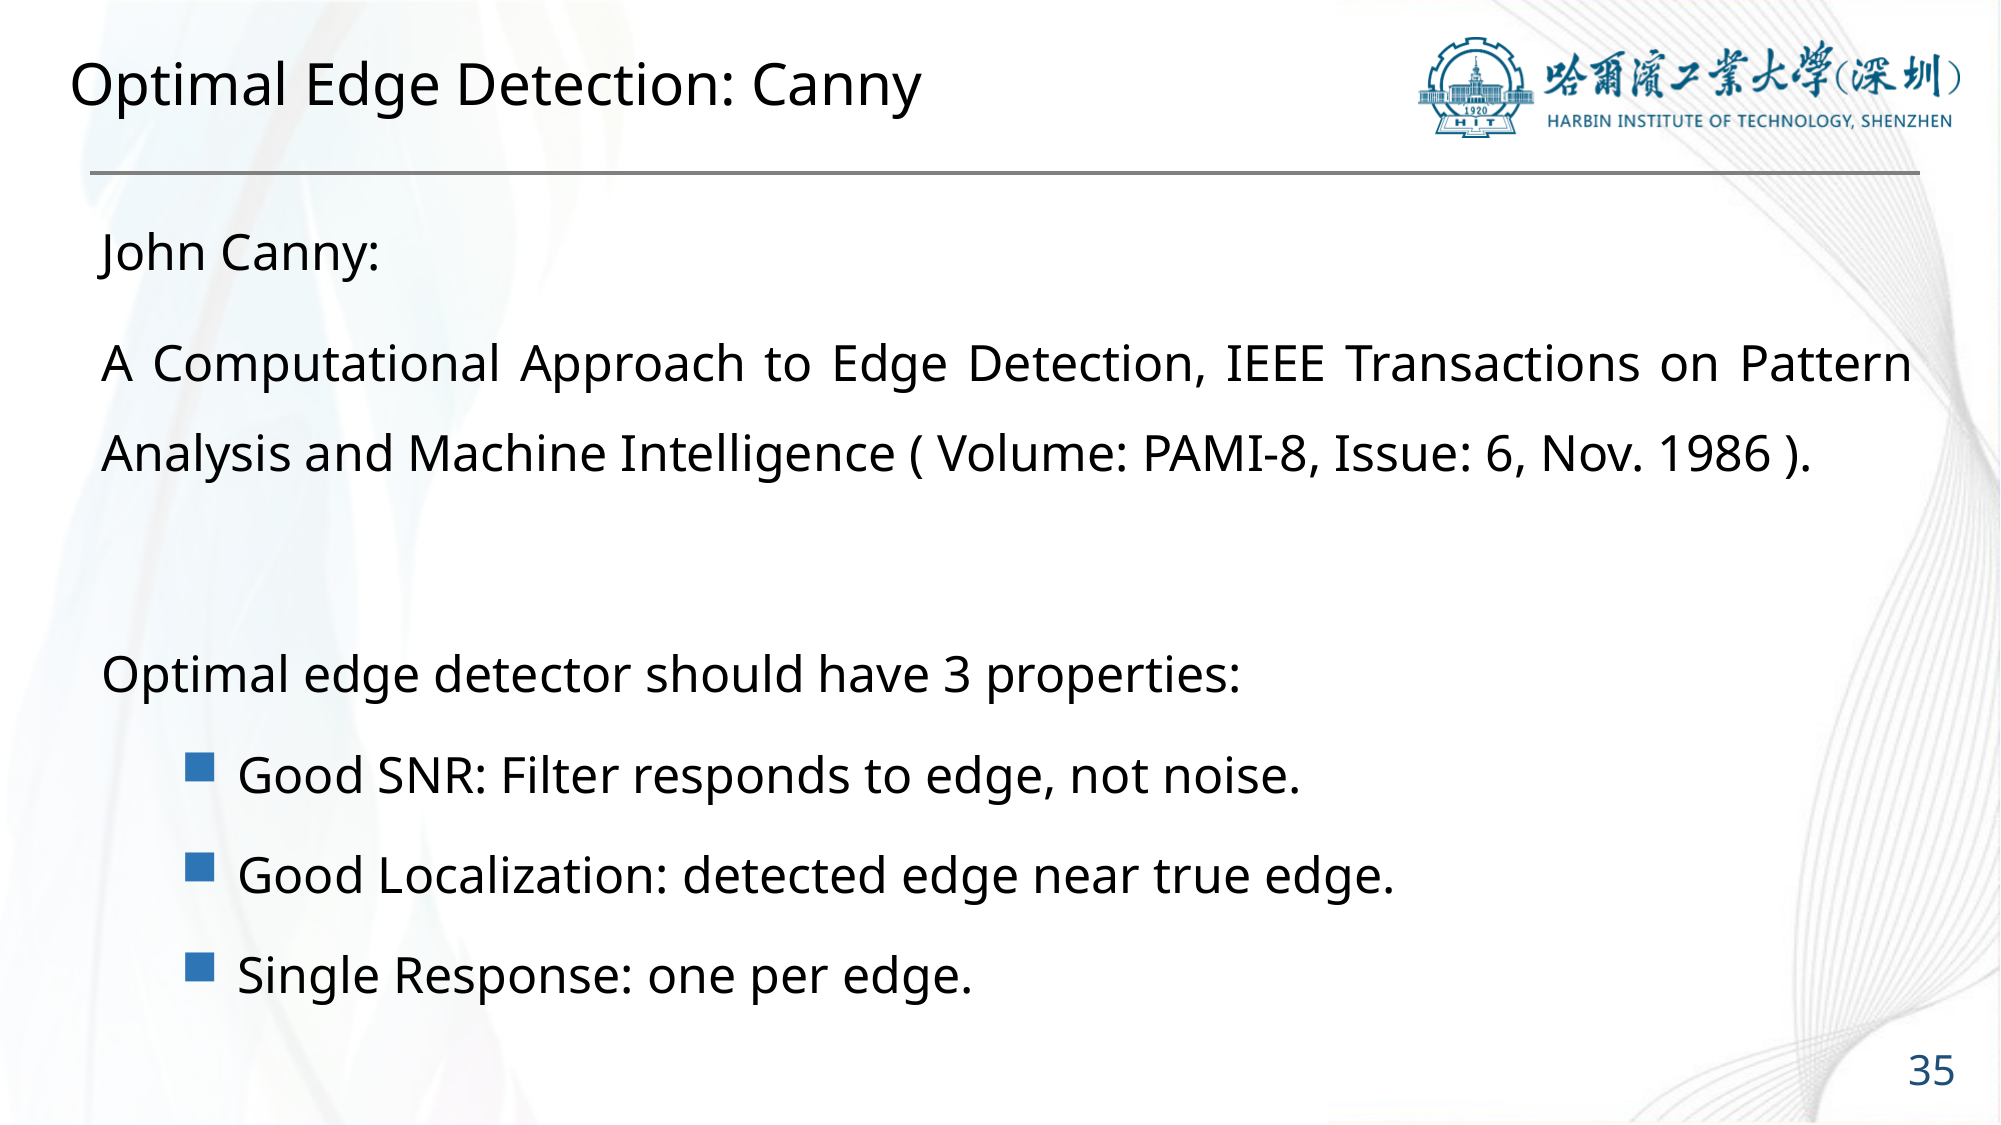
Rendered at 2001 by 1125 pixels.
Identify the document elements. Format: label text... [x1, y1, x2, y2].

picture [0, 0, 2001, 1125]
title Optimal Edge Detection: Canny [54, 0, 1385, 174]
list John Canny: A Computational Approach to Edge Detection, IEEE Transactions on Pattern Analysis and Machine Intelligence ( Volume: PAMI-8, Issue: 6, Nov. 1986 ). Optimal edge detector should have 3 properties: Good SNR: Filter responds to edge, not noise. Good Localization: detected edge near true edge. Single Response: one per edge. [86, 182, 1930, 1083]
slide_number 35 [1521, 1042, 1972, 1103]
